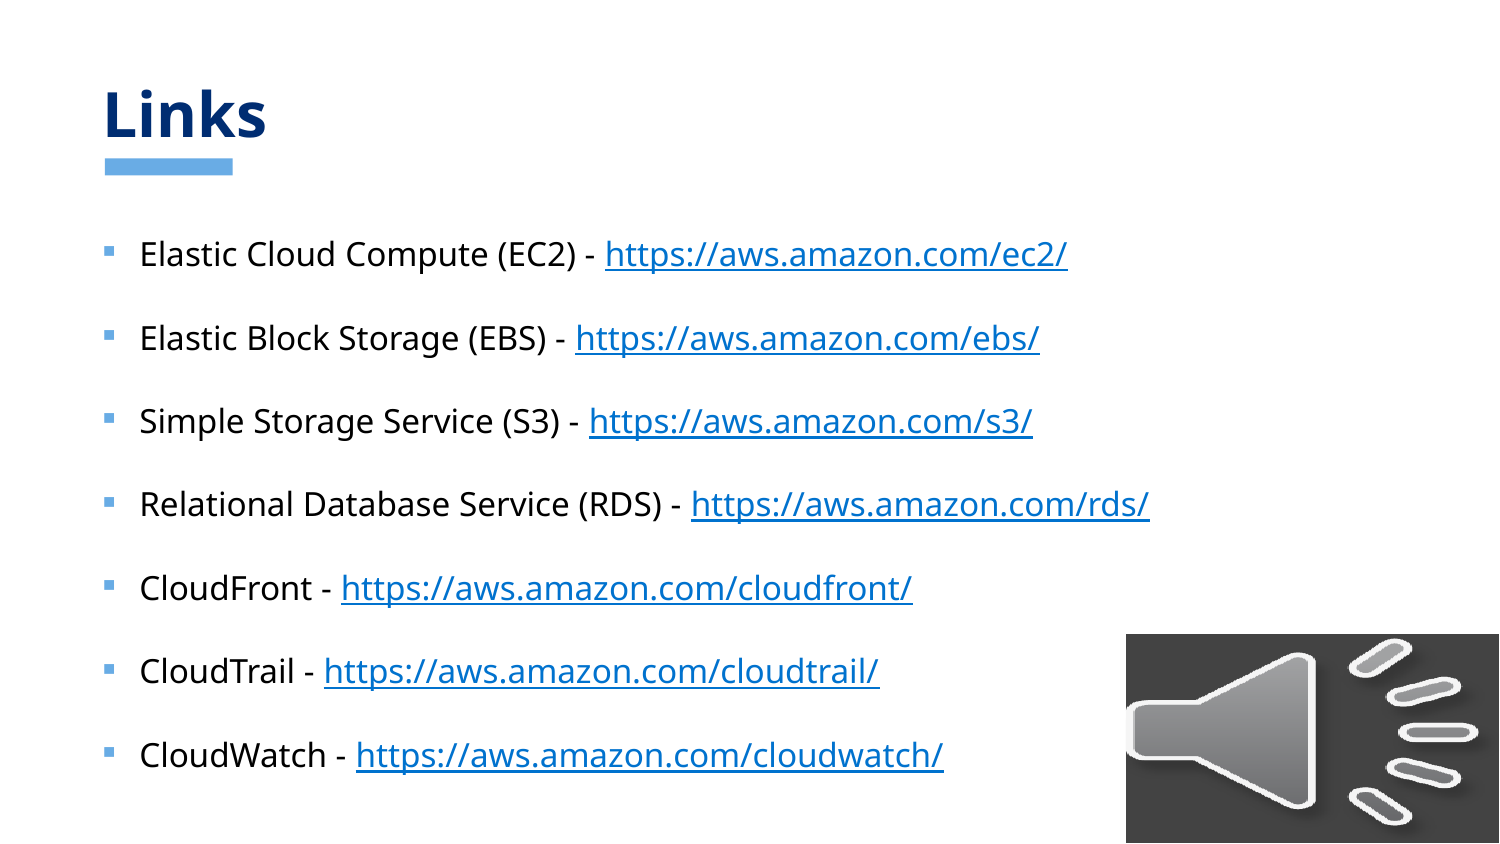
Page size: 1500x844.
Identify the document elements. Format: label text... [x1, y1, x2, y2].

list Elastic Cloud Compute (EC2) - https://aws.amazon.com/ec2/ Elastic Block Storage (EBS) - https://aws.amazon.com/ebs/ Simple Storage Service (S3) - https://aws.amazon.com/s3/ Relational Database Service (RDS) - https://aws.amazon.com/rds/ CloudFront - https://aws.amazon.com/cloudfront/ CloudTrail - https://aws.amazon.com/cloudtrail/ CloudWatch - https://aws.amazon.com/cloudwatch/ [86, 203, 1414, 755]
picture [1124, 632, 1500, 844]
title Links [87, 17, 1414, 159]
